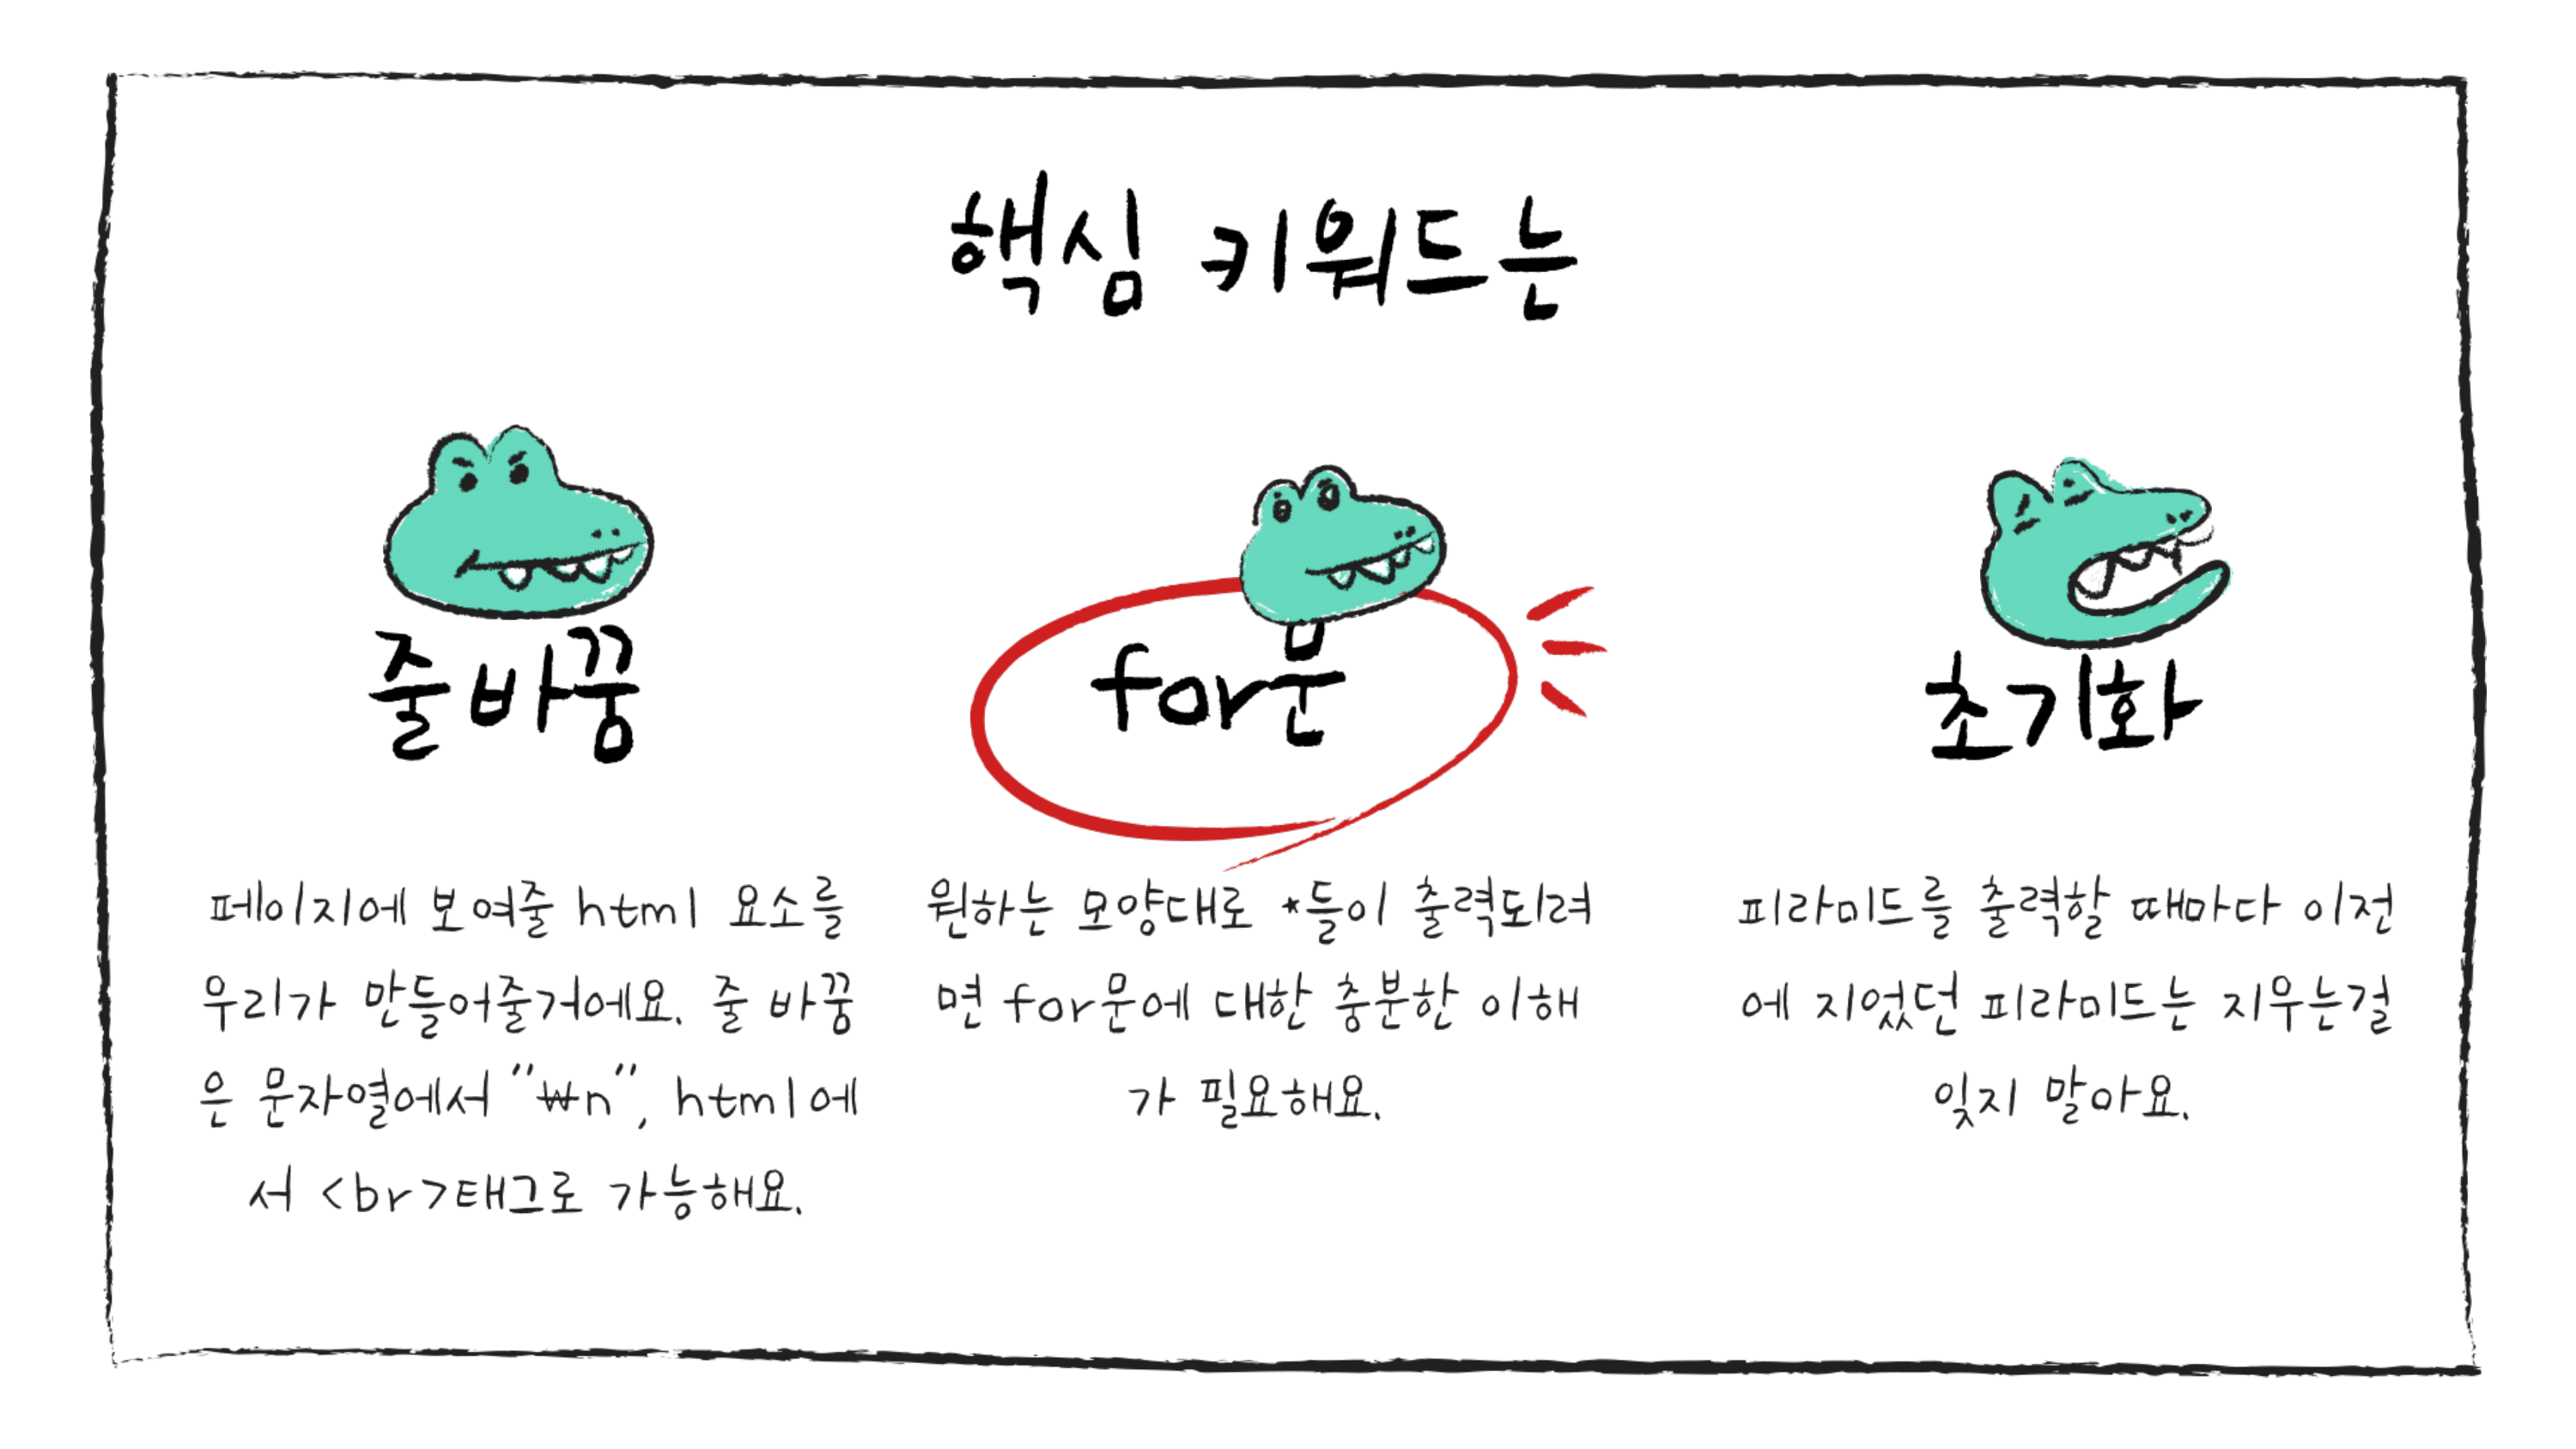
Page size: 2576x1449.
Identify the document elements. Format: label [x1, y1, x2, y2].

text_box [1980, 457, 2233, 650]
picture [228, 93, 2051, 472]
text_box [88, 70, 2487, 1378]
text_box [382, 423, 655, 620]
text_box [1232, 463, 1445, 620]
picture [64, 506, 2474, 1295]
text_box [1600, 576, 1607, 831]
